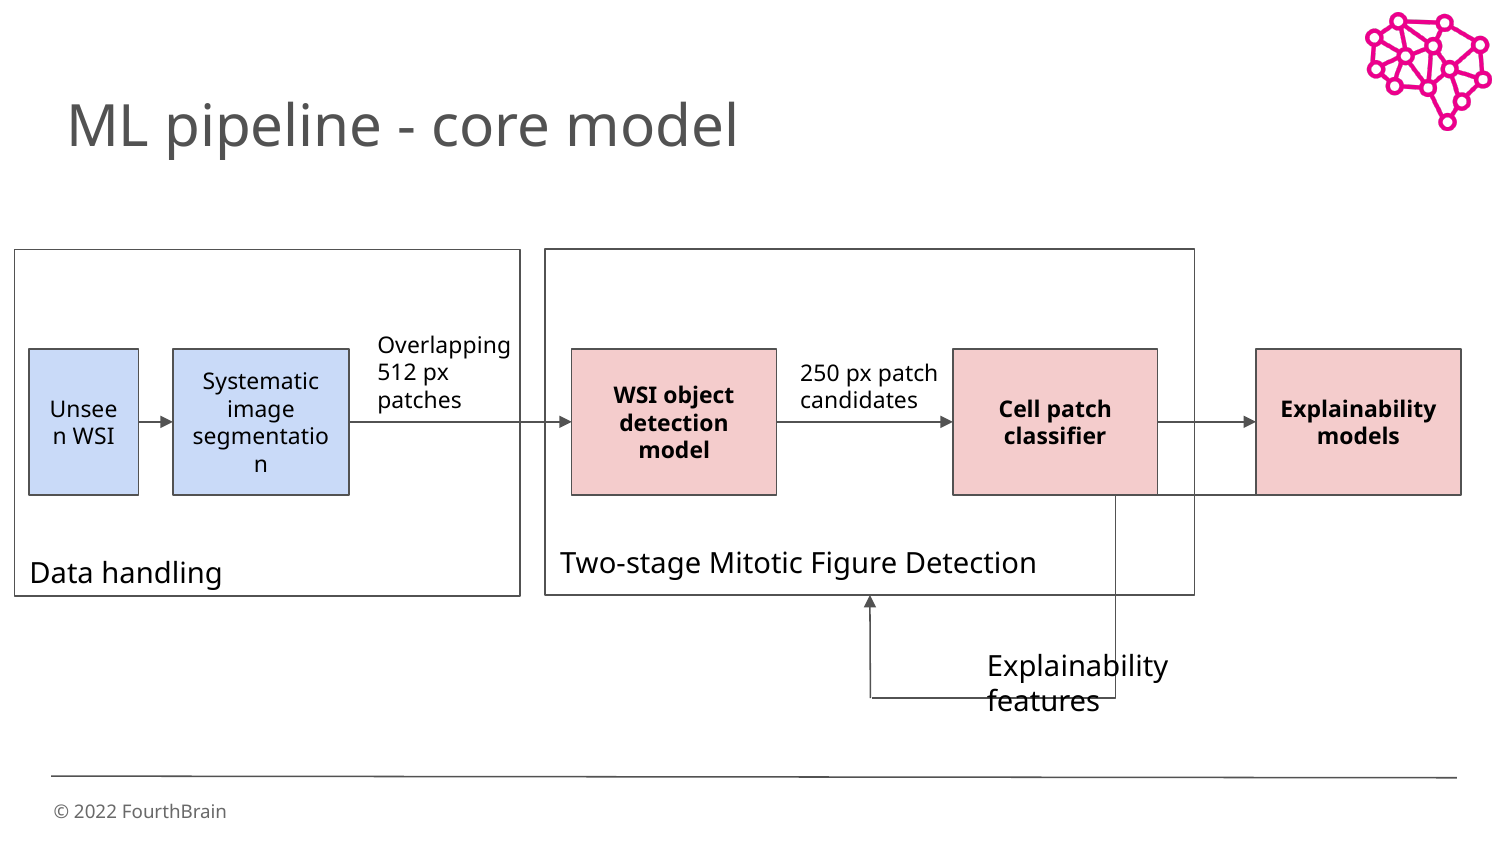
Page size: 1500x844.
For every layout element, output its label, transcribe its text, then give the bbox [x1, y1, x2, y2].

text_box [545, 248, 1195, 421]
text_box 250 px patch candidates [785, 343, 955, 428]
text_box Two-stage Mitotic Figure Detection [545, 529, 866, 595]
text_box Systematic image segmentation [172, 348, 350, 495]
text_box Cell patch classifier [952, 348, 1158, 493]
text_box Unseen WSI [28, 348, 139, 495]
text_box Overlapping 512 px patches [362, 315, 532, 421]
text_box [14, 249, 520, 596]
text_box [545, 429, 952, 529]
text_box Explainability features [971, 706, 1295, 733]
text_box Explainability models [1255, 348, 1461, 495]
title ML pipeline - core model [51, 72, 1449, 167]
text_box [1158, 429, 1195, 493]
picture [1365, 12, 1492, 131]
text_box Data handling [14, 539, 281, 605]
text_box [872, 494, 1360, 699]
text_box WSI object detection model [571, 348, 777, 495]
